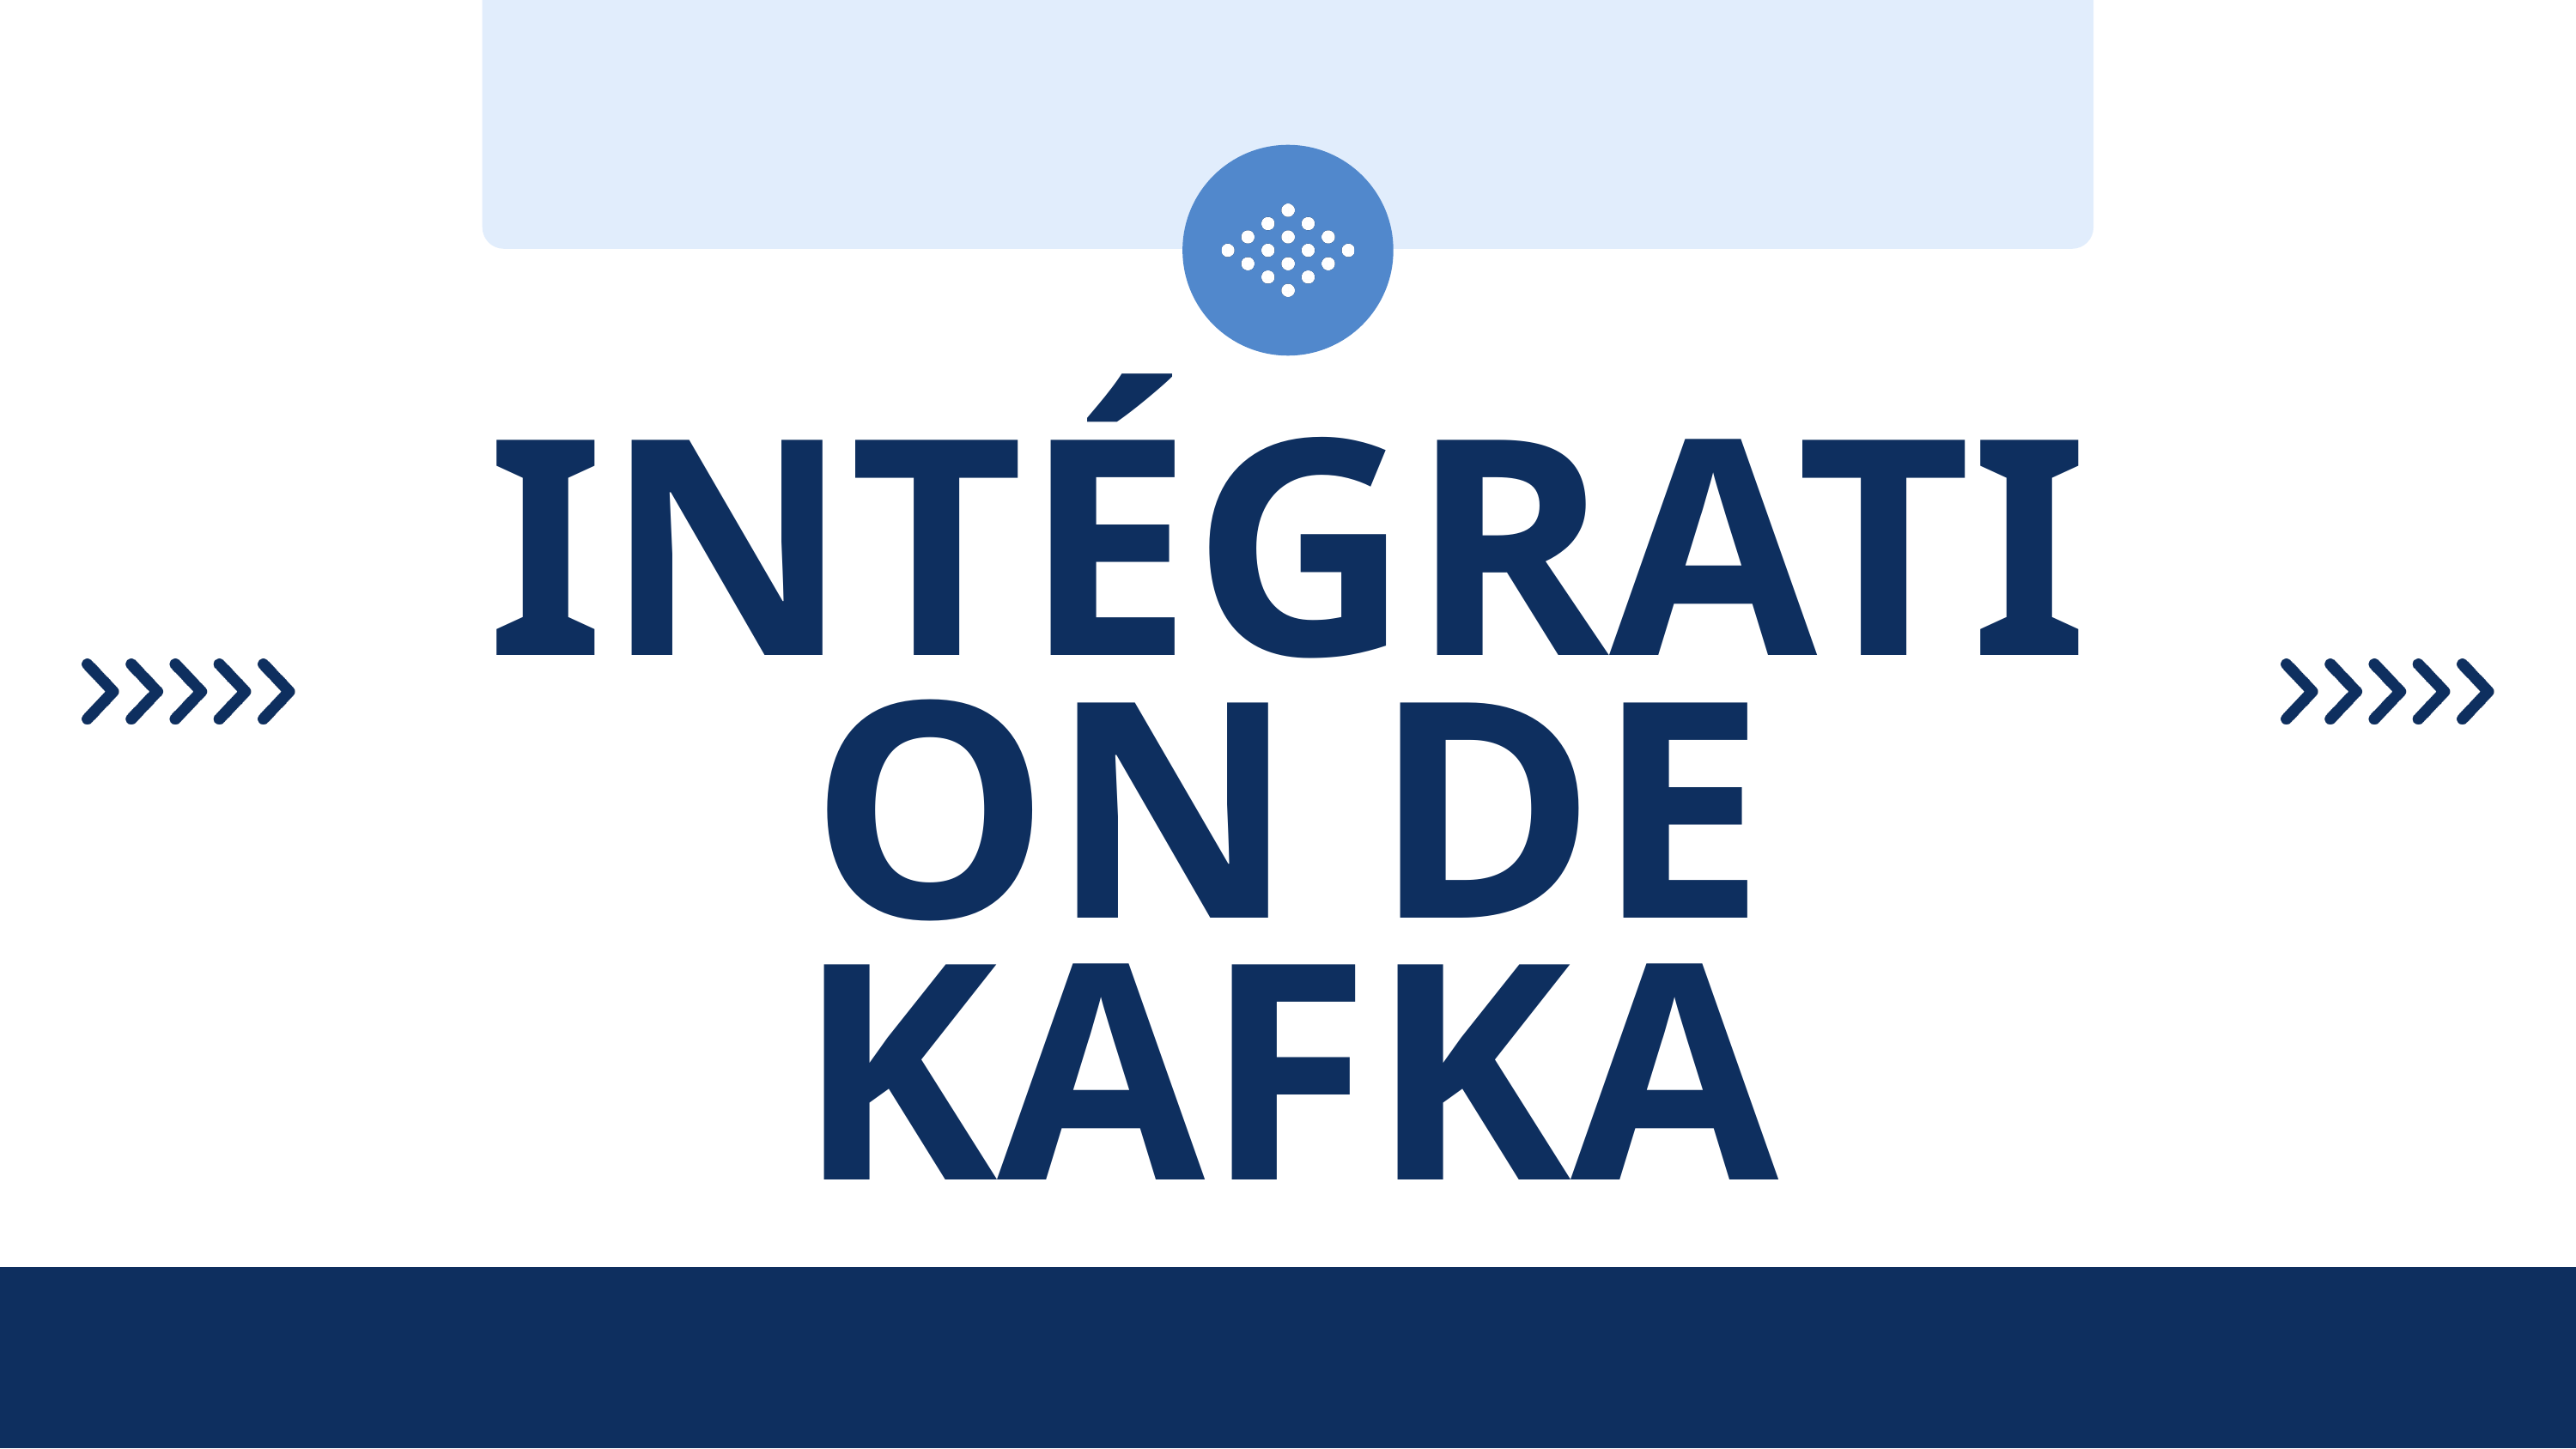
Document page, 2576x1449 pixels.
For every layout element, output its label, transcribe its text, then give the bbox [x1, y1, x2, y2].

text_box [81, 658, 295, 724]
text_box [1182, 144, 1394, 356]
text_box INTÉGRATION DE KAFKA [425, 453, 2151, 1240]
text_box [0, 1266, 2576, 1449]
text_box [2280, 658, 2494, 724]
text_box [482, 0, 2094, 249]
